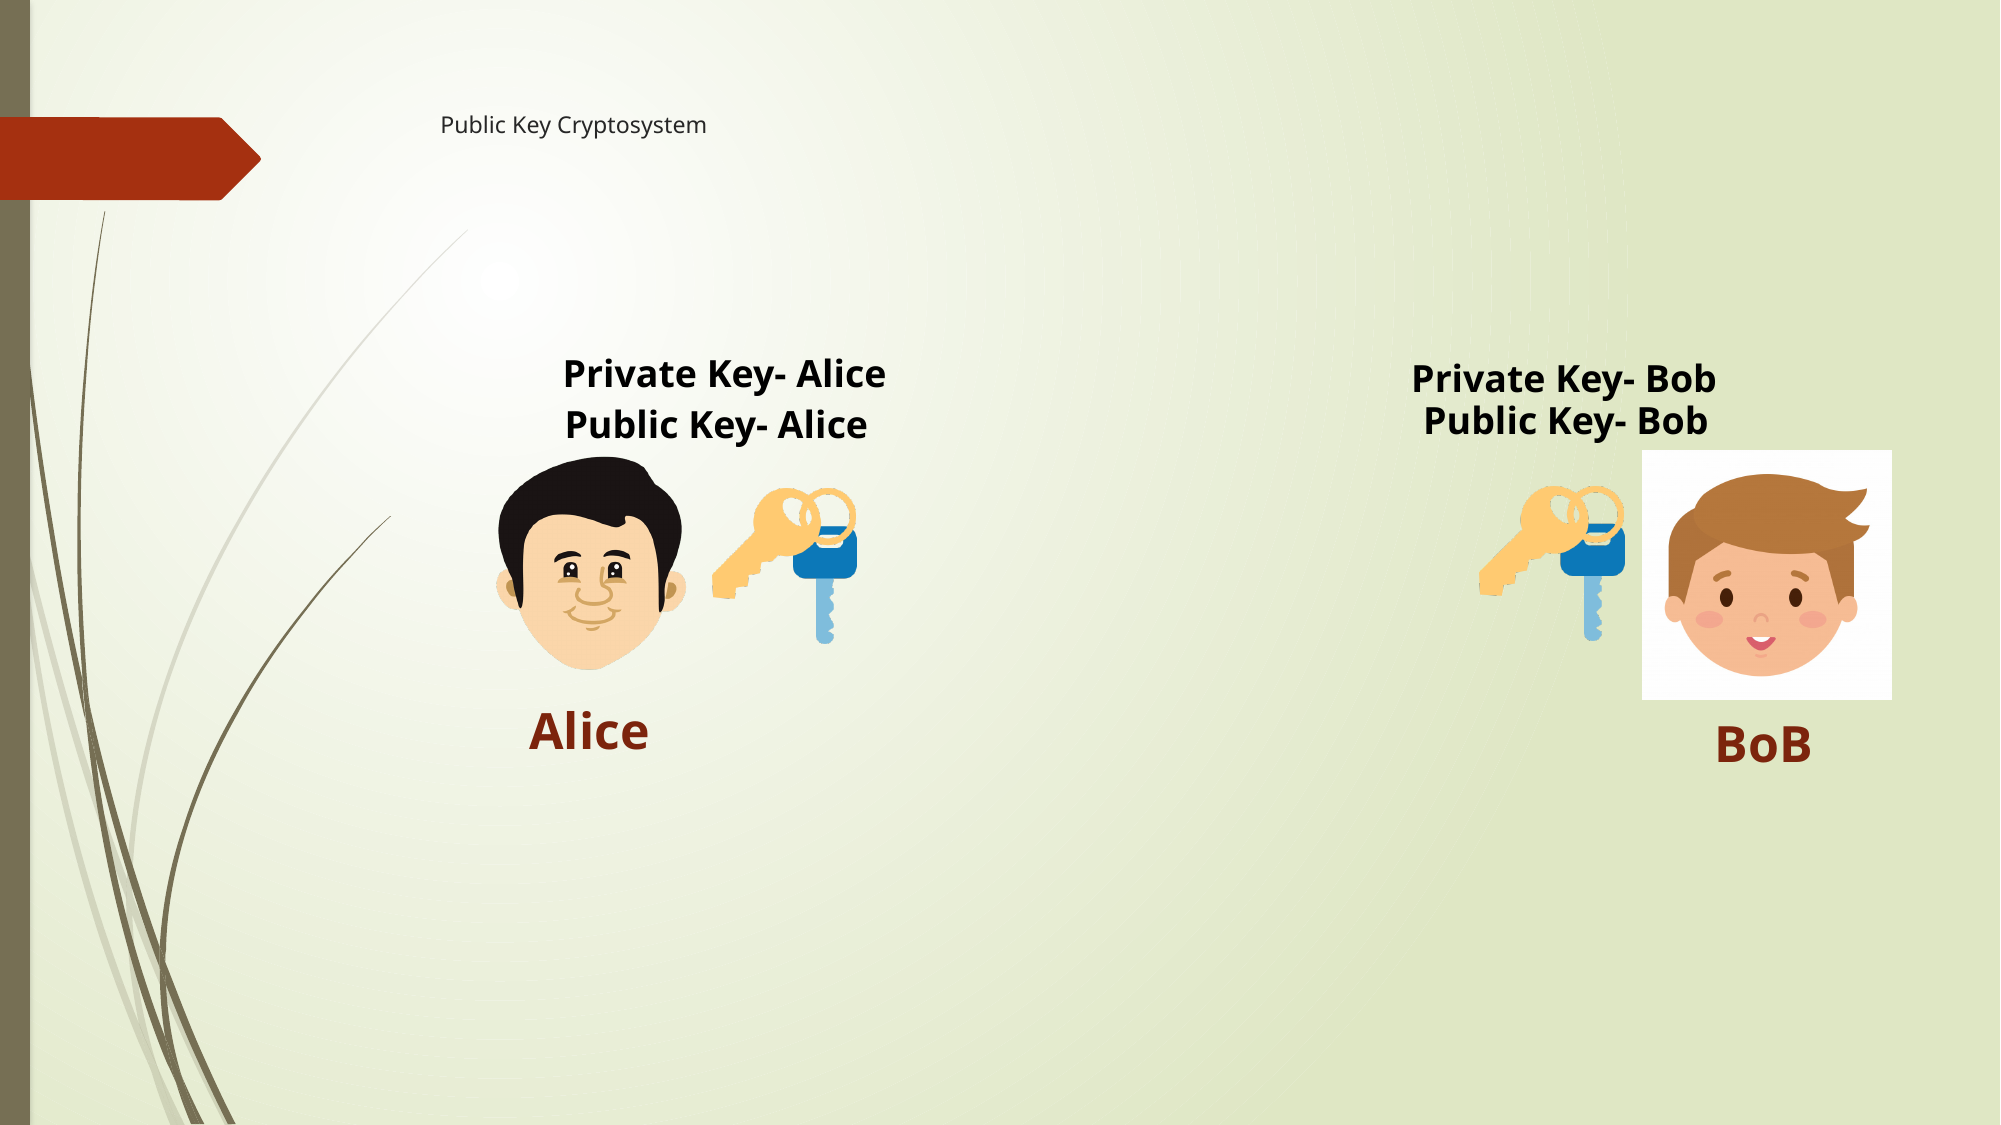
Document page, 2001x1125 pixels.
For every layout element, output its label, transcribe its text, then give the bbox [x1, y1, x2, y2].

text_box Private Key- Alice [548, 342, 919, 403]
picture [705, 487, 862, 644]
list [475, 447, 707, 679]
text_box Alice [514, 692, 898, 767]
text_box BoB [1700, 704, 2000, 780]
text_box Public Key- Alice [549, 403, 919, 454]
text_box Private Key- Bob [1396, 347, 1767, 407]
text_box Public Key- Bob [1408, 407, 1755, 450]
picture [1641, 450, 1892, 700]
title Public Key Cryptosystem [425, 102, 1888, 313]
picture [1473, 485, 1630, 641]
